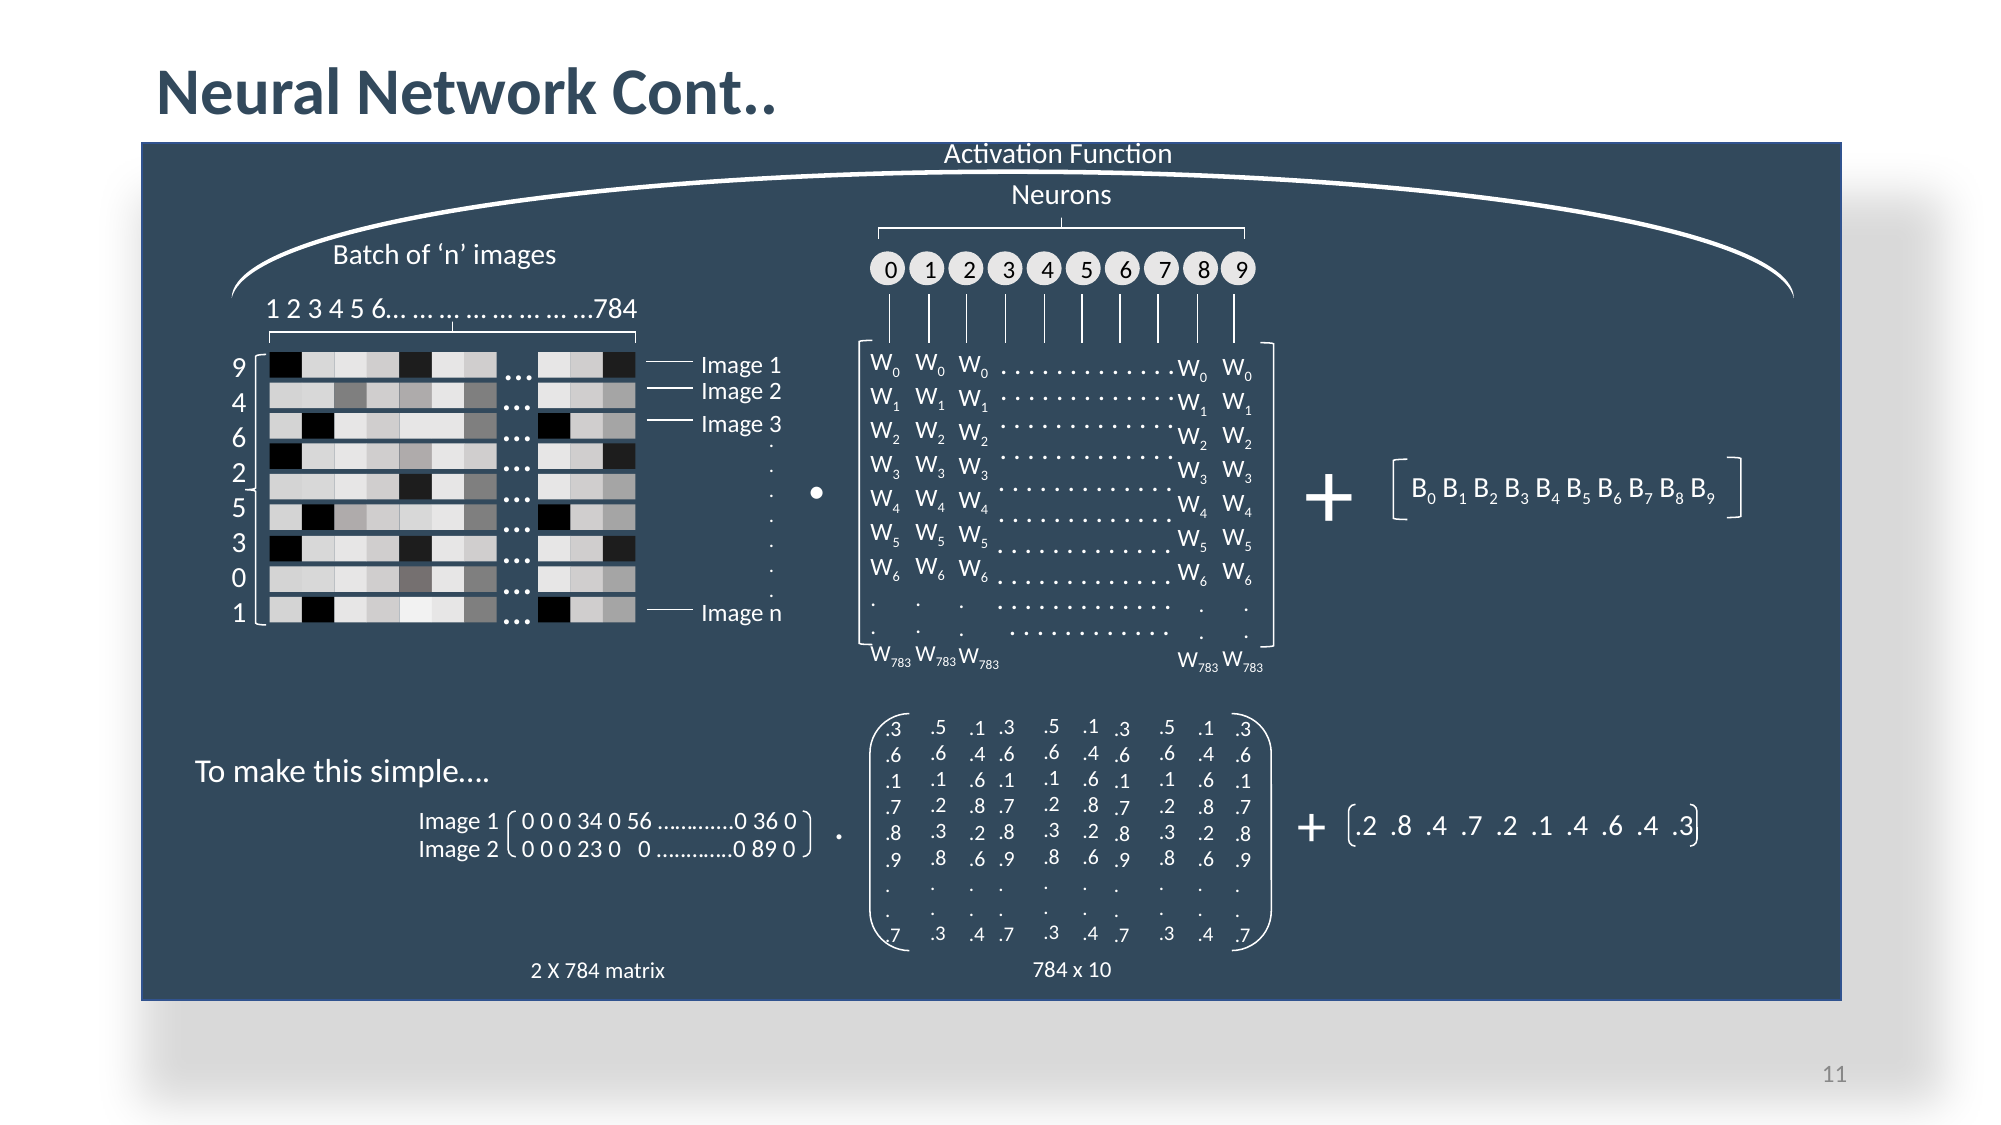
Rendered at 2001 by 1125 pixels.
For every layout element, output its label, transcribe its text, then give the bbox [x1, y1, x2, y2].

text_box + [1282, 780, 1328, 866]
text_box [403, 796, 833, 874]
slide_number 11 [1412, 1042, 1863, 1103]
text_box 784 x 10 [926, 964, 1218, 990]
text_box [1348, 804, 1698, 847]
text_box . [818, 790, 864, 856]
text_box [216, 168, 1795, 655]
text_box Neural Network Cont.. [141, 40, 1841, 137]
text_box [869, 703, 1275, 956]
text_box 2 X 784 matrix [452, 948, 744, 992]
text_box .2 .8 .4 .7 .2 .1 .4 .6 .4 .3 [1339, 798, 1719, 850]
text_box To make this simple…. [173, 741, 513, 797]
text_box Activation Function [928, 127, 1319, 165]
text_box [141, 143, 1841, 1000]
